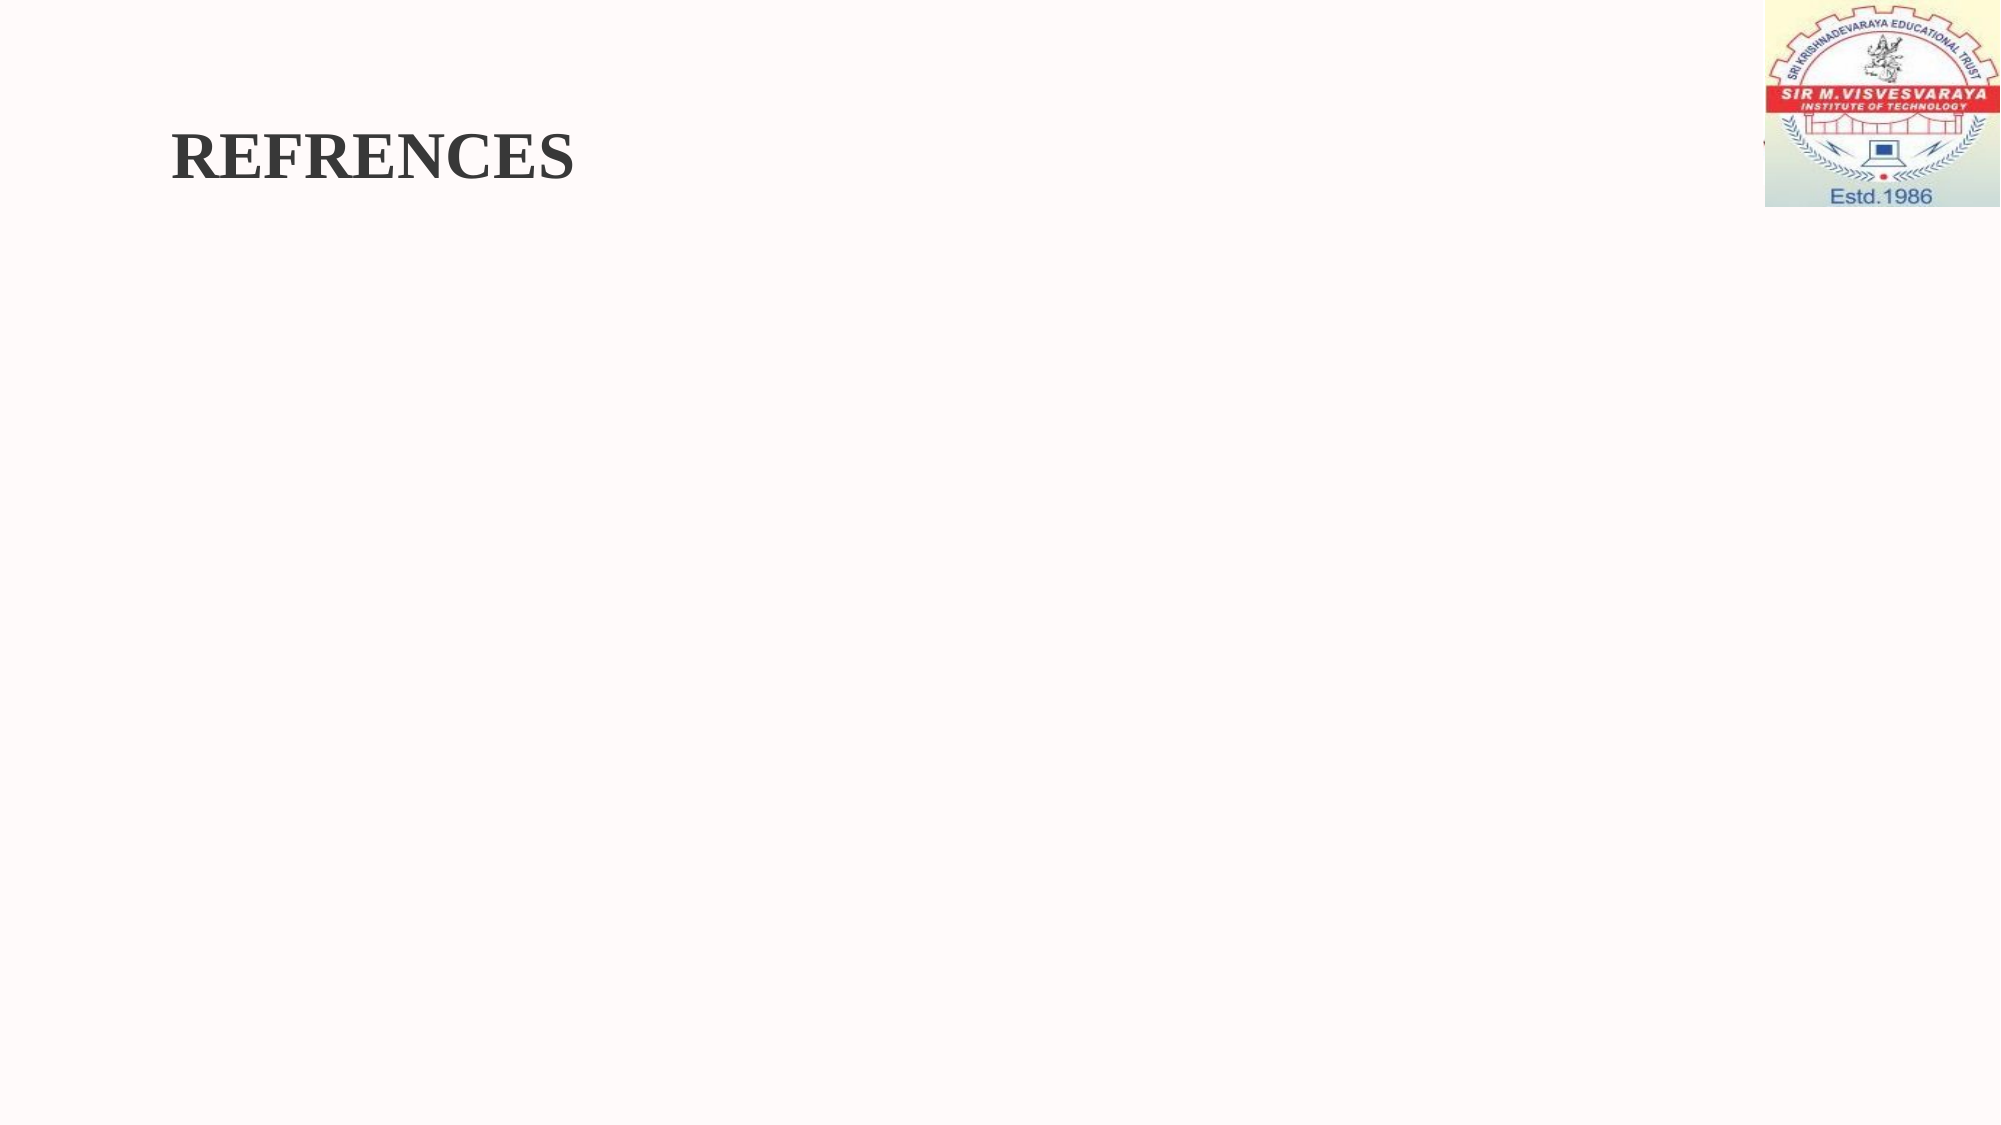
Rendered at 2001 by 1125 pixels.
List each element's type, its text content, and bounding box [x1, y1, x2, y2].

title REFRENCES [156, 97, 1844, 223]
picture [1763, 0, 2000, 207]
